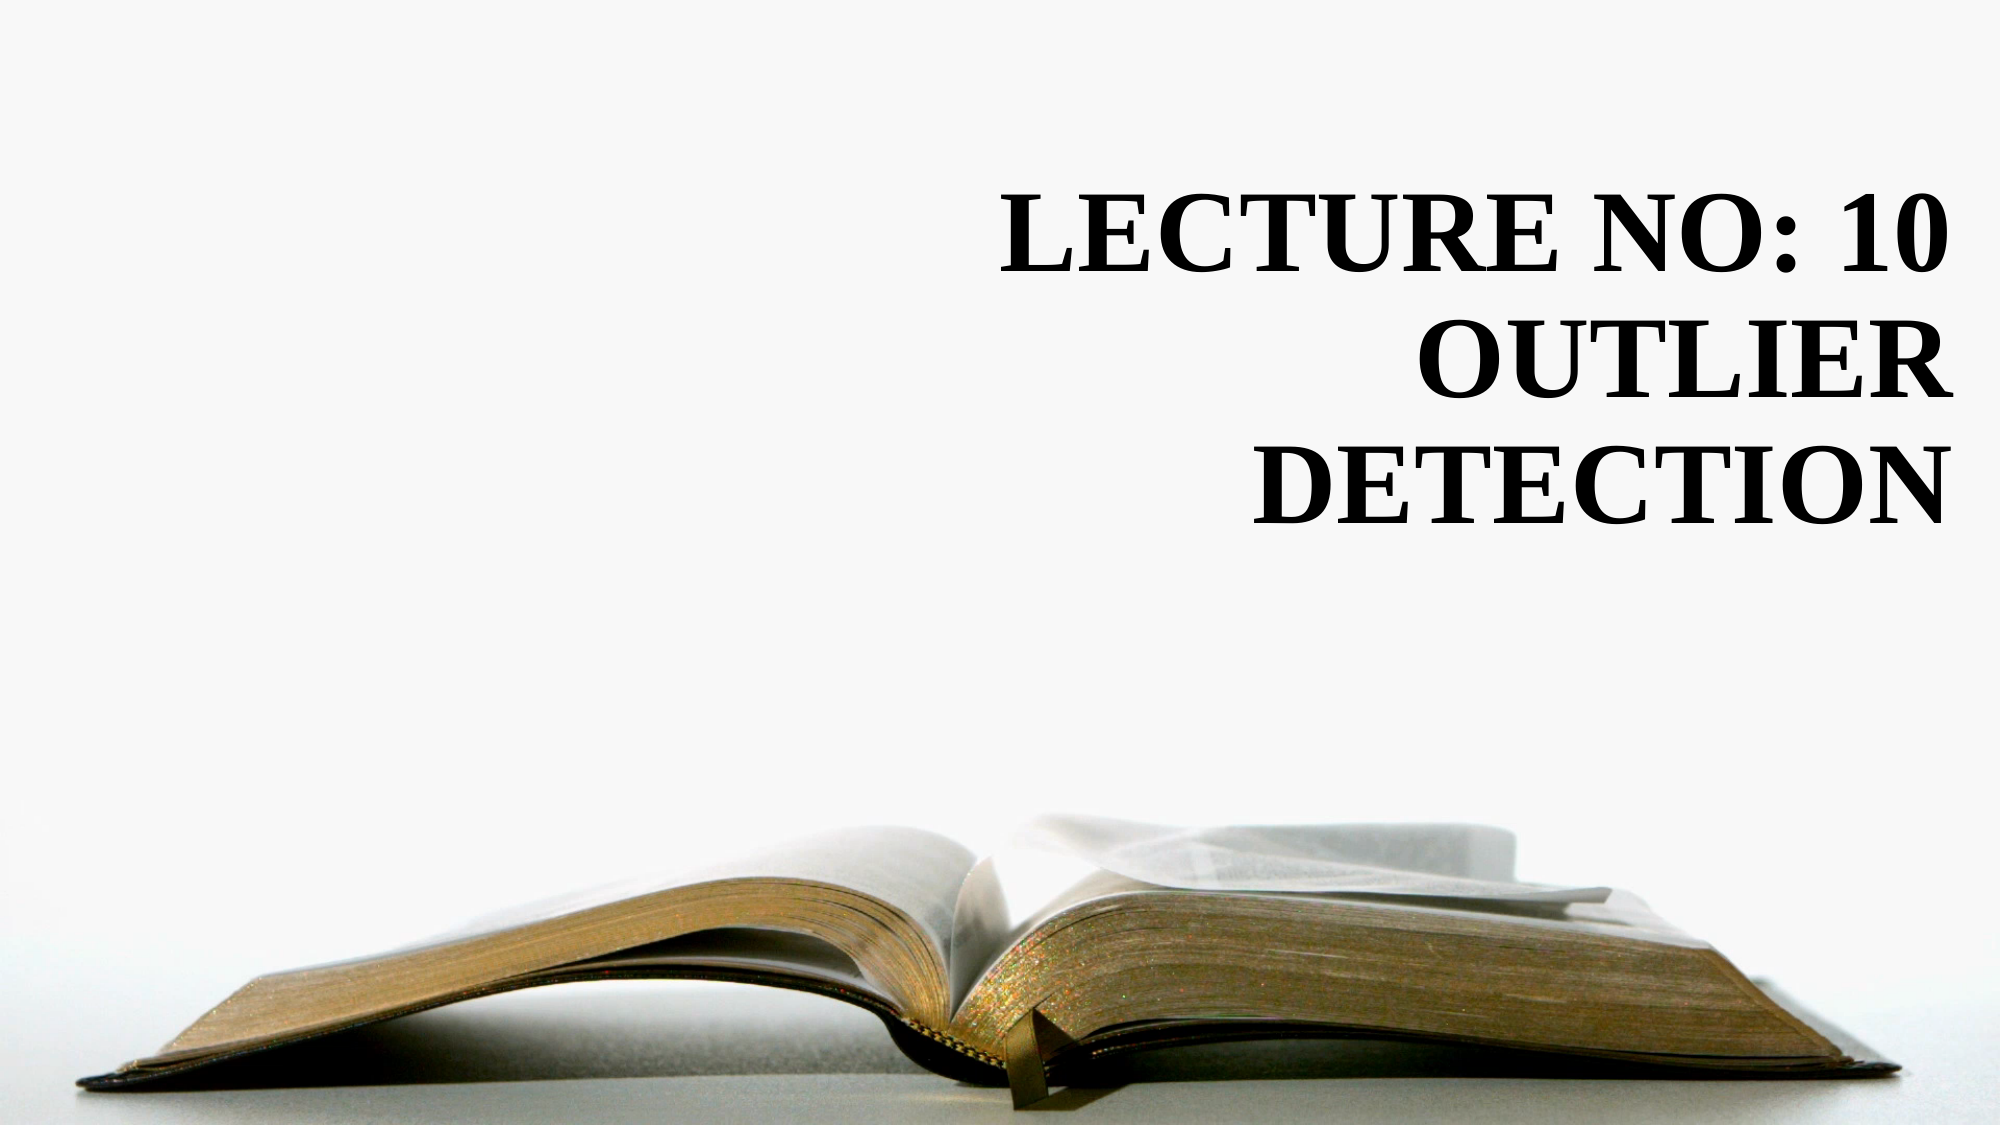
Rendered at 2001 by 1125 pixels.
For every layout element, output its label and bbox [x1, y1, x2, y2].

text_box [3, 3, 1996, 1123]
